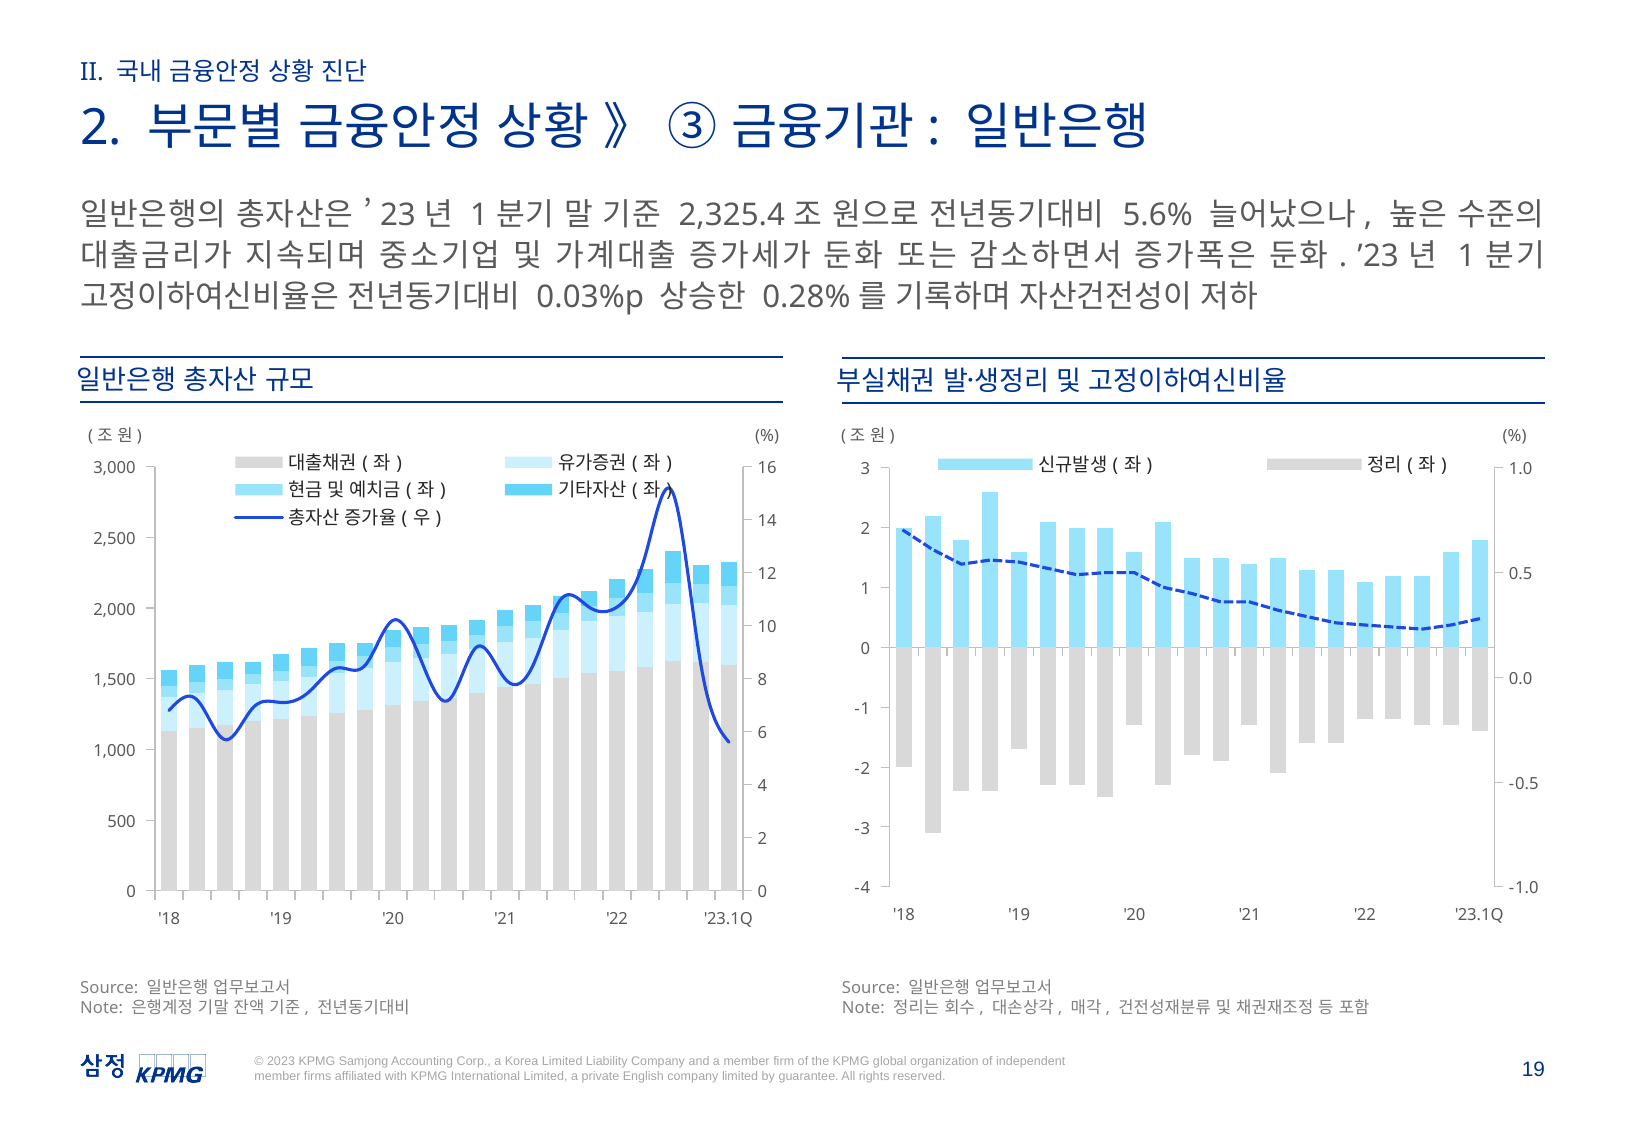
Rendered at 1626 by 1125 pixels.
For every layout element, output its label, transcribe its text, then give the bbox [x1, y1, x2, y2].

picture [80, 1054, 206, 1083]
chart [842, 420, 1545, 944]
list II. 국내 금융안정 상황 진단 [80, 54, 1545, 85]
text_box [841, 357, 1545, 404]
chart [79, 420, 784, 949]
text_box Source: 일반은행 업무보고서 Note: 정리는 회수, 대손상각, 매각, 건전성재분류 및 채권재조정 등 포함 [841, 959, 1545, 1018]
text_box Source: 일반은행 업무보고서 Note: 은행계정 기말 잔액 기준, 전년동기대비 [80, 959, 783, 1018]
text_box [79, 356, 784, 403]
list 2. 부문별 금융안정 상황 》 ③ 금융기관: 일반은행 [80, 101, 1545, 155]
list 일반은행의 총자산은 ’23년 1분기 말 기준 2,325.4조 원으로 전년동기대비 5.6% 늘어났으나, 높은 수준의 대출금리가 지속되며 중소기업 및 가계대출 증가세가 둔화 또는 감소하면서 증가폭은 둔화. ’23년 1분기 고정이하여신비율은 전년동기대비 0.03%p 상승한 0.28%를 기록하며 자산건전성이 저하 [80, 190, 1545, 333]
